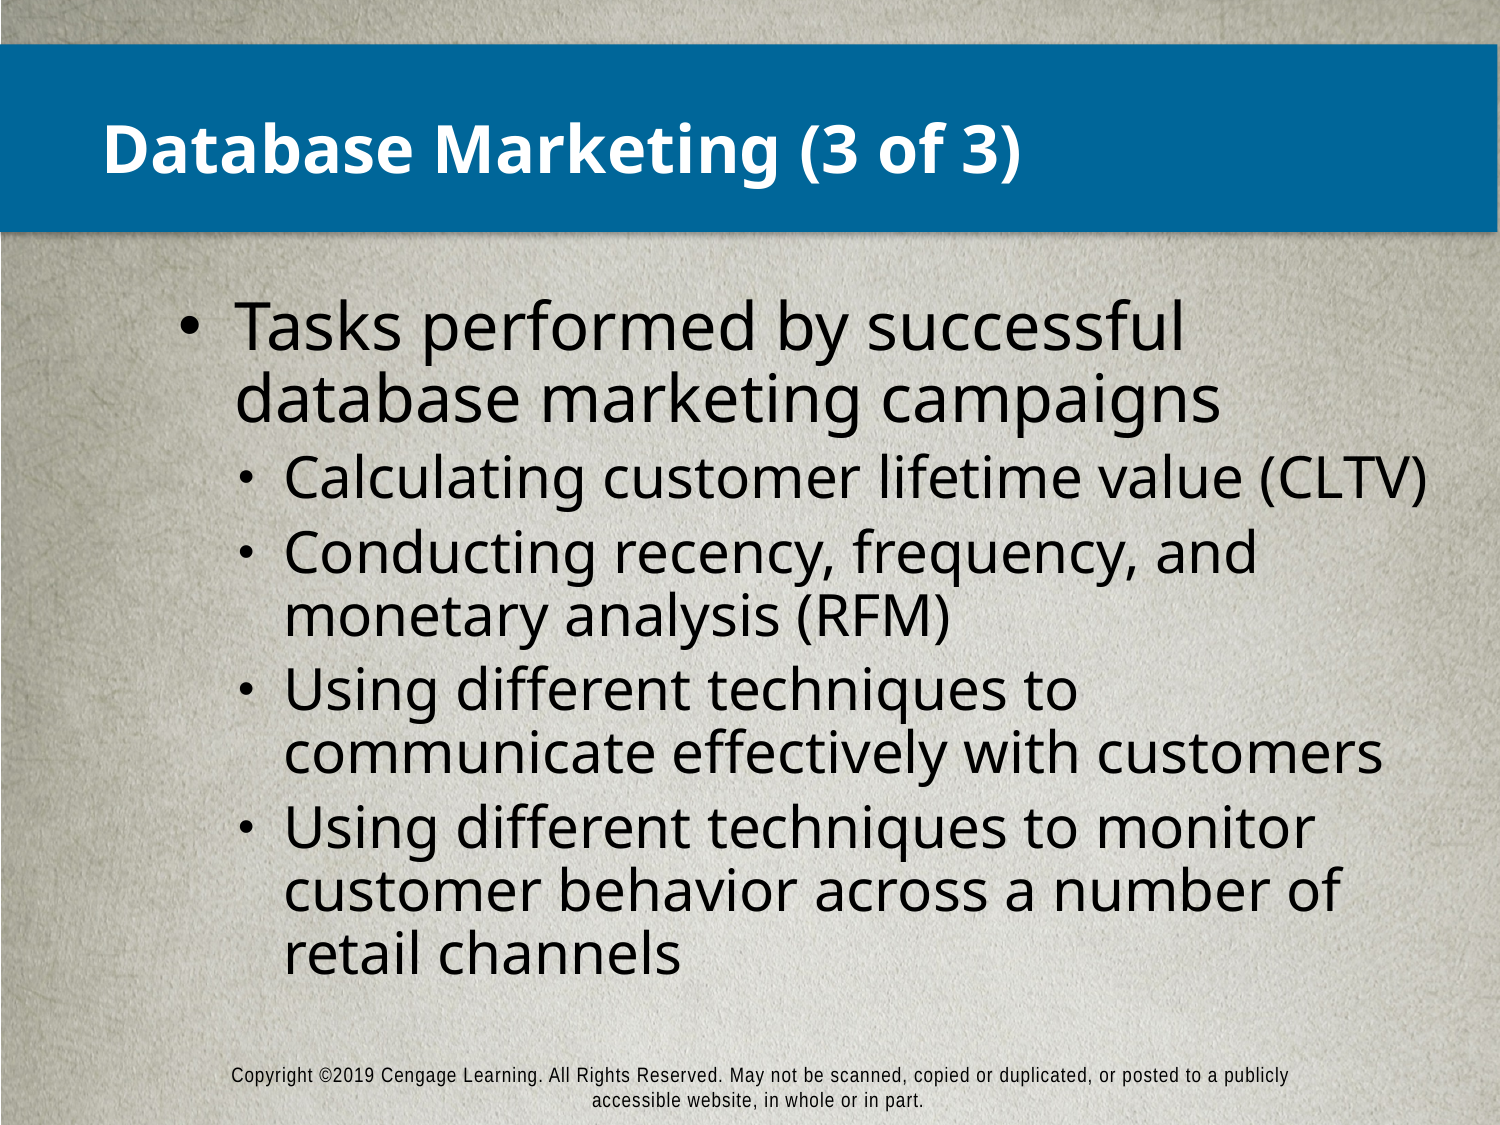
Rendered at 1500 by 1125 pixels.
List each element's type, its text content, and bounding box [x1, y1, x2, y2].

picture [2, 0, 1499, 1125]
title Database Marketing (3 of 3) [86, 75, 1437, 220]
list Tasks performed by successful database marketing campaigns Calculating customer lifetime value (CLTV) Conducting recency, frequency, and monetary analysis (RFM) Using different techniques to communicate effectively with customers Using different techniques to monitor customer behavior across a number of retail channels [163, 285, 1447, 945]
